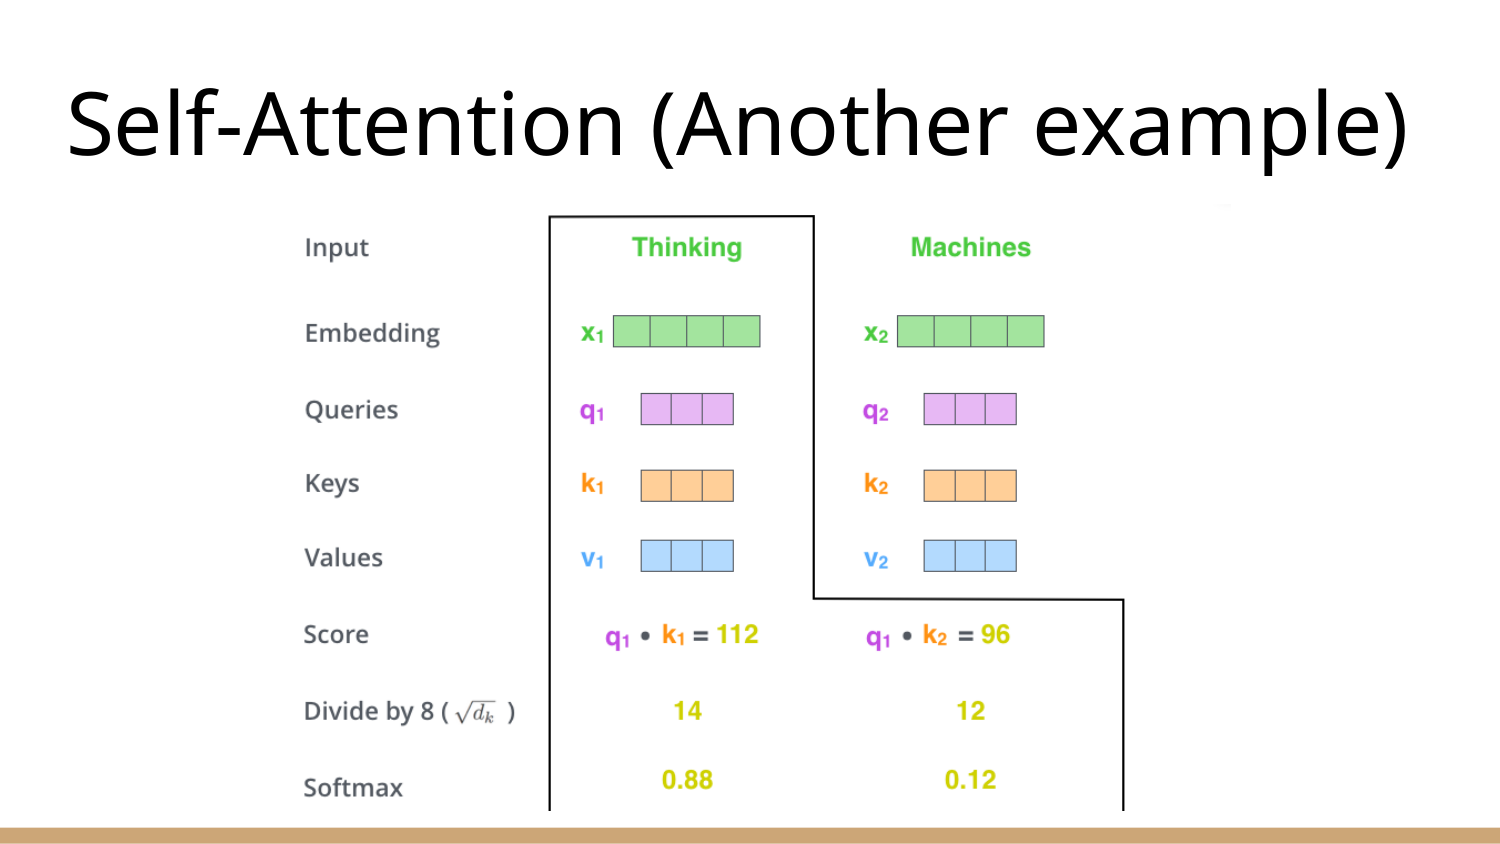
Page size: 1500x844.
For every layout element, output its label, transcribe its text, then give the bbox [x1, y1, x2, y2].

title Self-Attention (Another example) [51, 51, 1449, 189]
picture [268, 204, 1232, 811]
